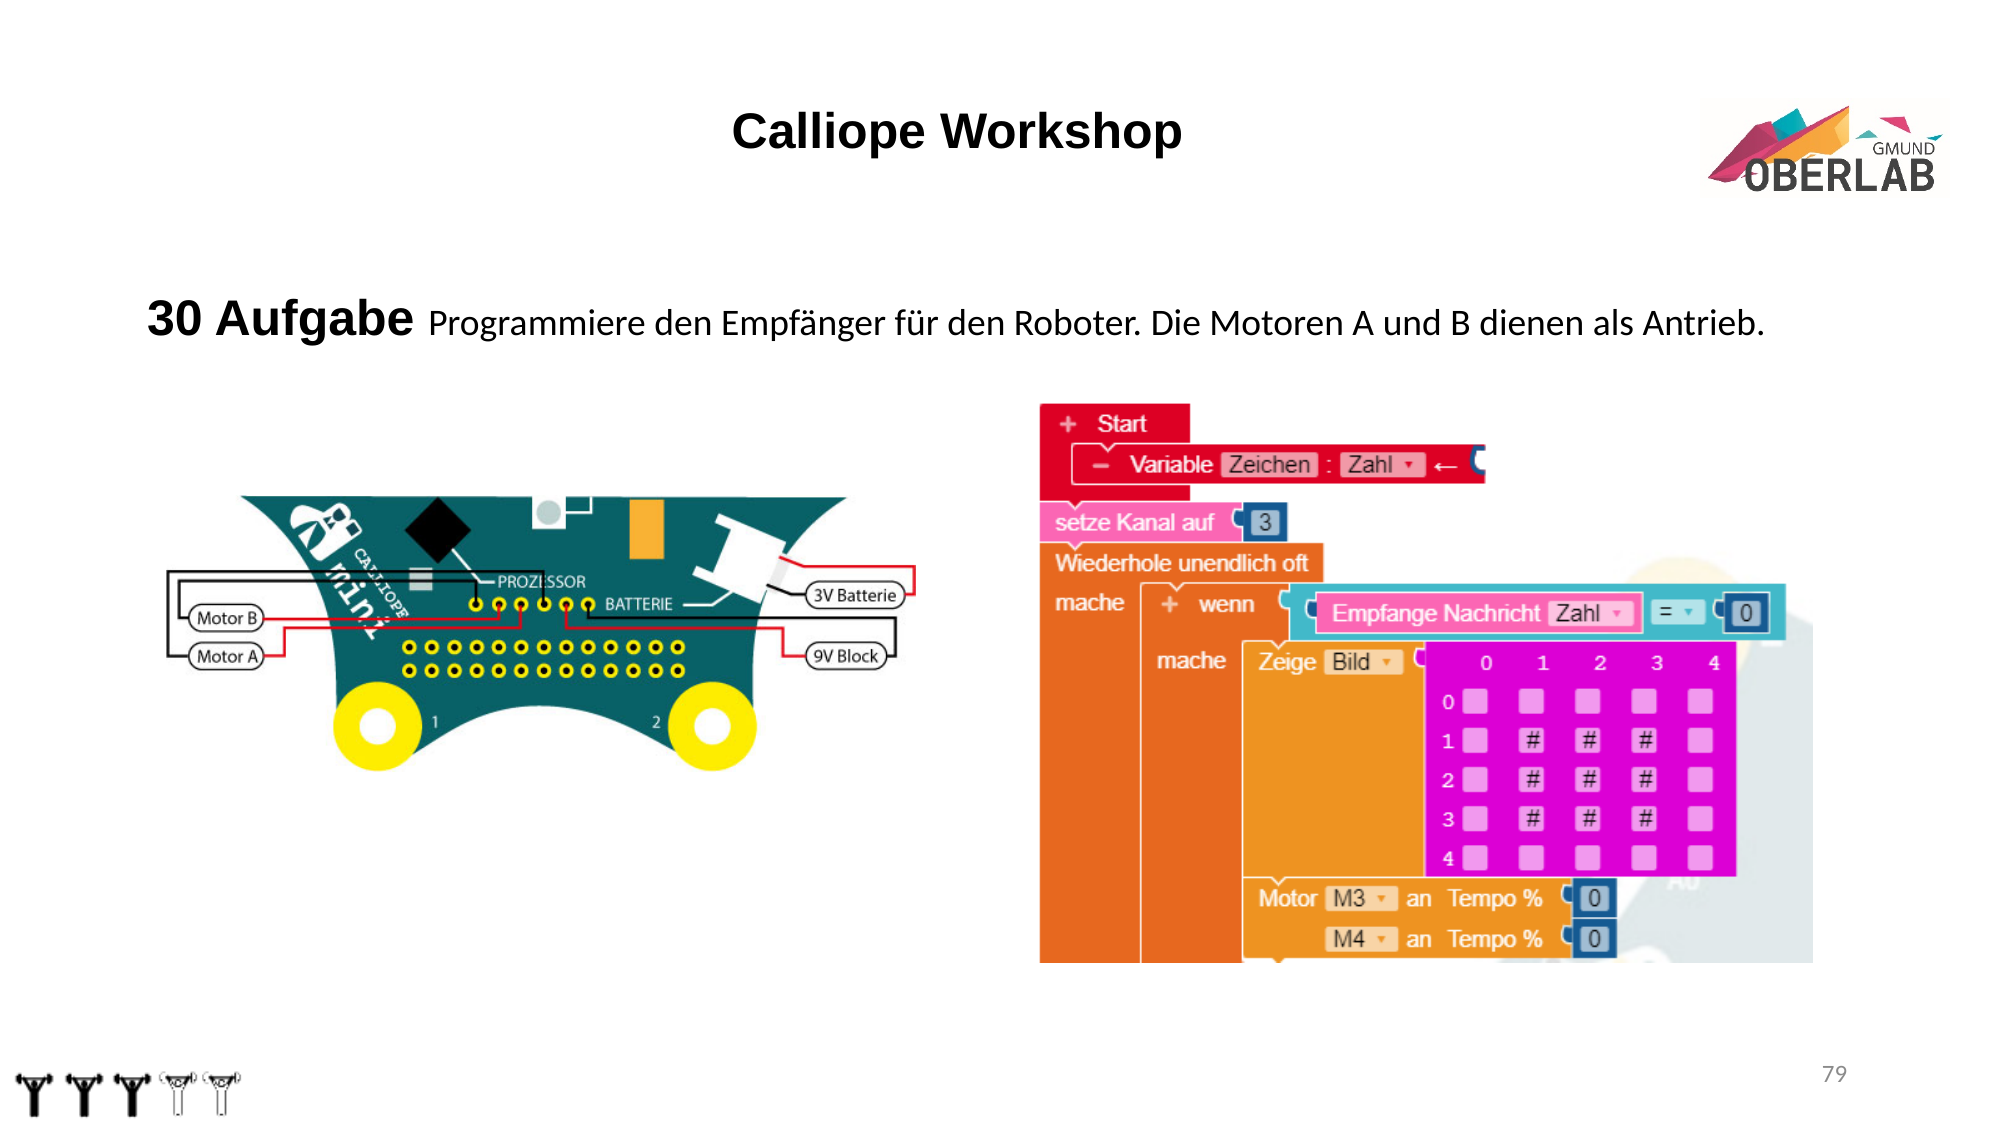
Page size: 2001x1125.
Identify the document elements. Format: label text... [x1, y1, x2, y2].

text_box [9, 1065, 246, 1125]
slide_number 79 [1412, 1042, 1863, 1103]
text_box 30 Aufgabe Programmiere den Empfänger für den Roboter. Die Motoren A und B dienen als Antrieb. [132, 248, 1950, 548]
picture [166, 495, 916, 772]
picture [1700, 98, 1950, 198]
subtitle Calliope Workshop [214, 98, 1715, 231]
picture [1012, 393, 1813, 963]
